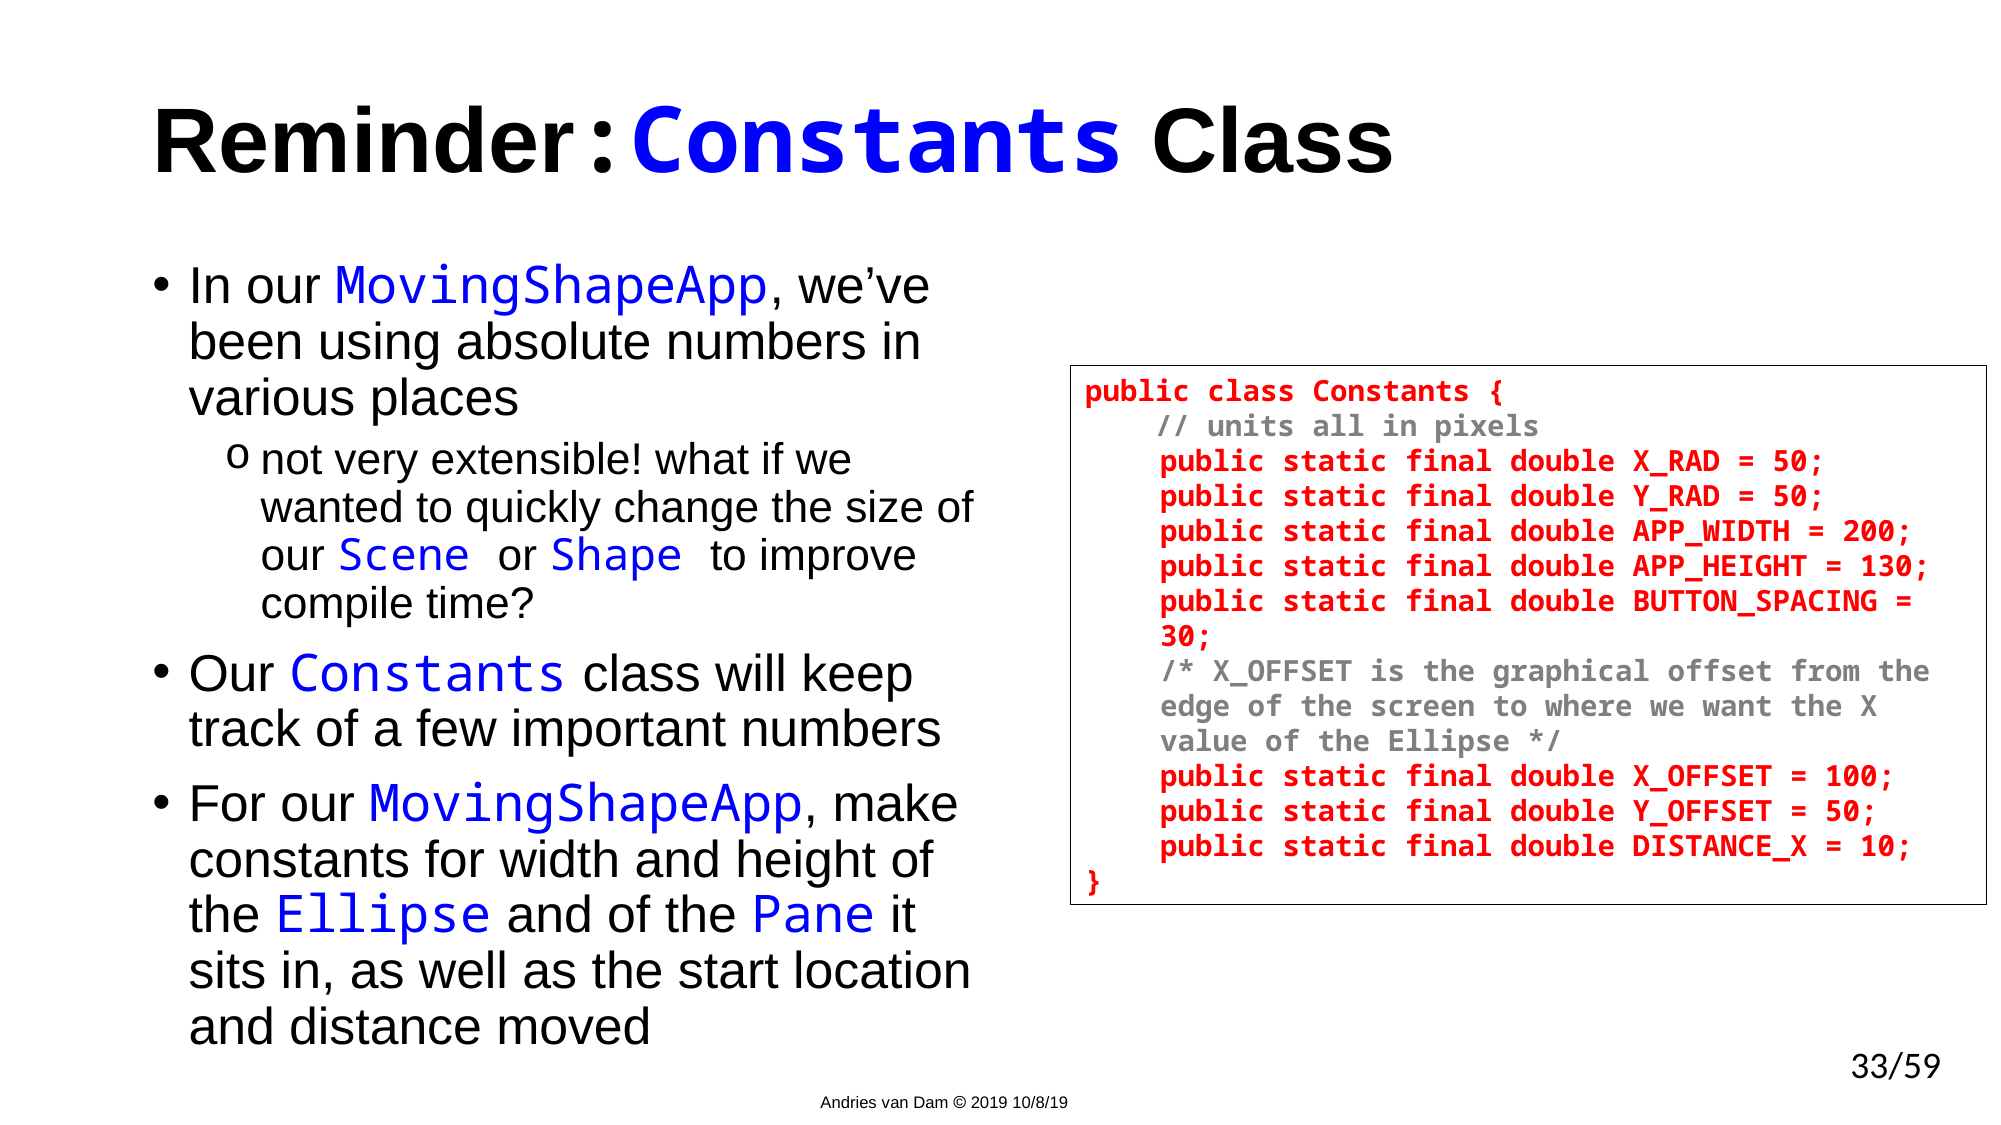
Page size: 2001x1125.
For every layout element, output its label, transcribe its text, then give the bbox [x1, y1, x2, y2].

title Reminder:Constants Class [137, 34, 1863, 252]
list In our MovingShapeApp, we’ve been using absolute numbers in various places not very extensible! what if we wanted to quickly change the size of our Scene or Shape to improve compile time? Our Constants class will keep track of a few important numbers For our MovingShapeApp, make constants for width and height of the Ellipse and of the Pane it sits in, as well as the start location and distance moved [137, 251, 1018, 1077]
text_box public class Constants { // units all in pixels public static final double X_RAD = 50; public static final double Y_RAD = 50; public static final double APP_WIDTH = 200; public static final double APP_HEIGHT = 130; public static final double BUTTON_SPACING = 30; /* X_OFFSET is the graphical offset from the edge of the screen to where we want the X value of the Ellipse */ public static final double X_OFFSET = 100; public static final double Y_OFFSET = 50; public static final double DISTANCE_X = 10; } [1070, 365, 1987, 905]
